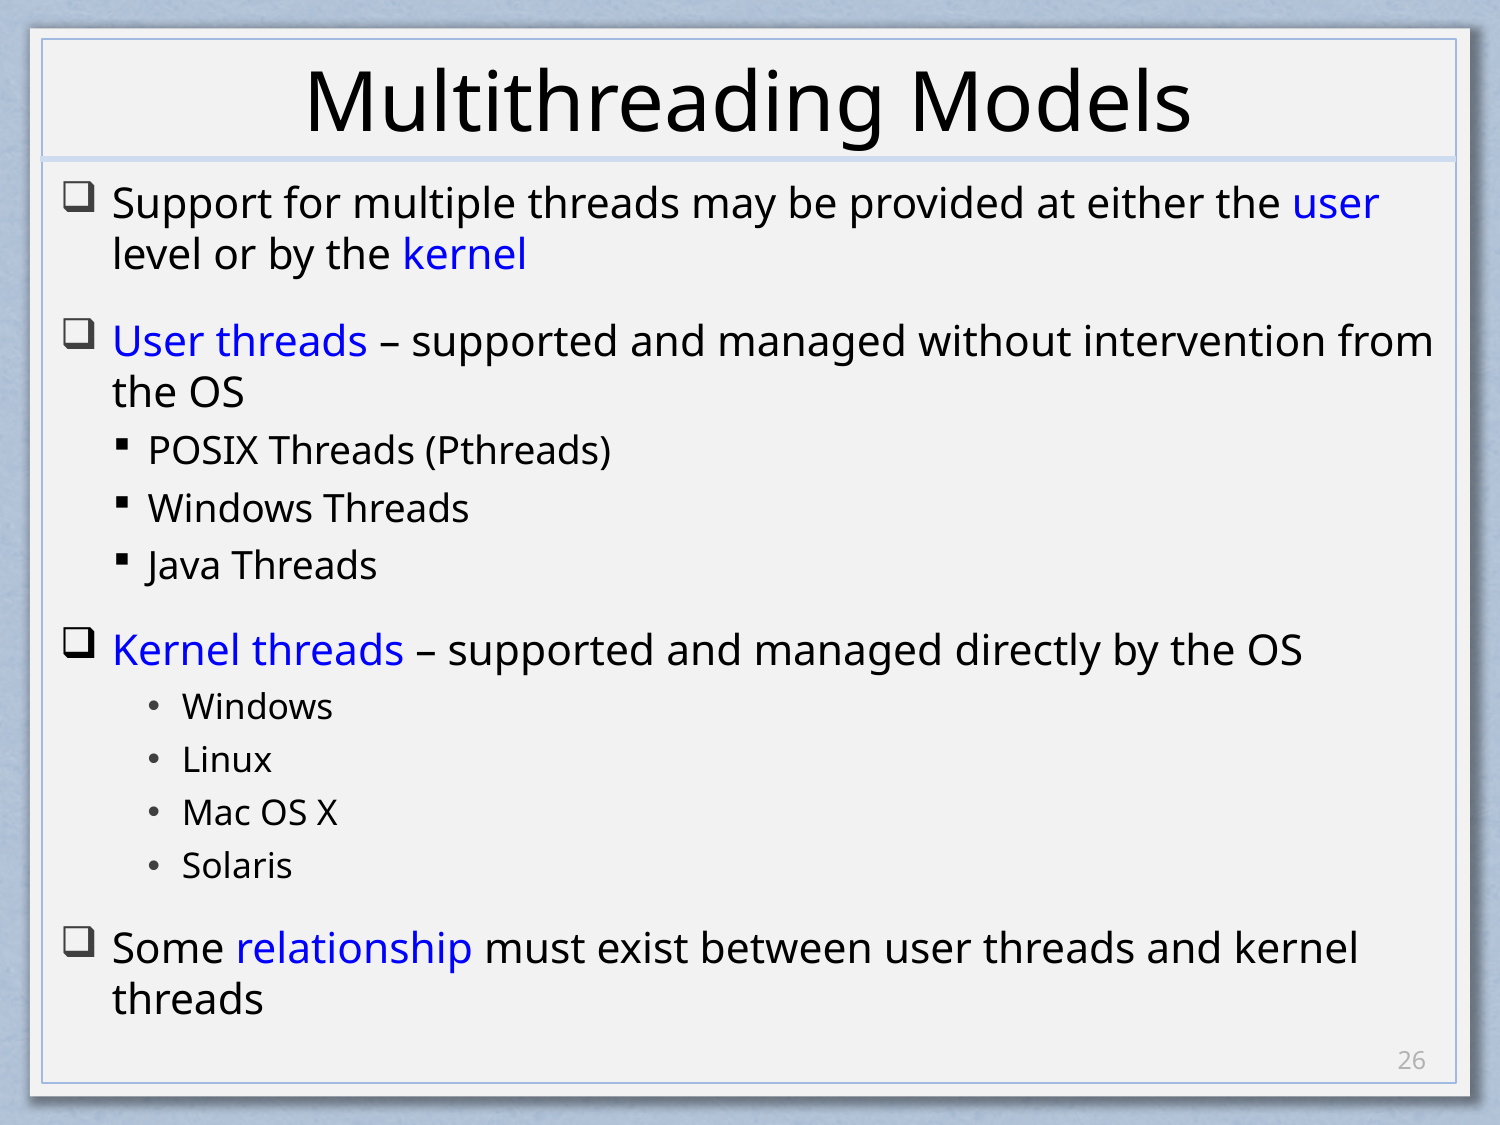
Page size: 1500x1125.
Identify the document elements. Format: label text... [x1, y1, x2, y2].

title Multithreading Models [41, 40, 1457, 157]
slide_number 25 [1367, 1045, 1457, 1079]
list Support for multiple threads may be provided at either the user level or by the kernel User threads – supported and managed without intervention from the OS POSIX Threads (Pthreads) Windows Threads Java Threads Kernel threads – supported and managed directly by the OS Windows Linux Mac OS X Solaris Some relationship must exist between user threads and kernel threads [45, 168, 1455, 1037]
